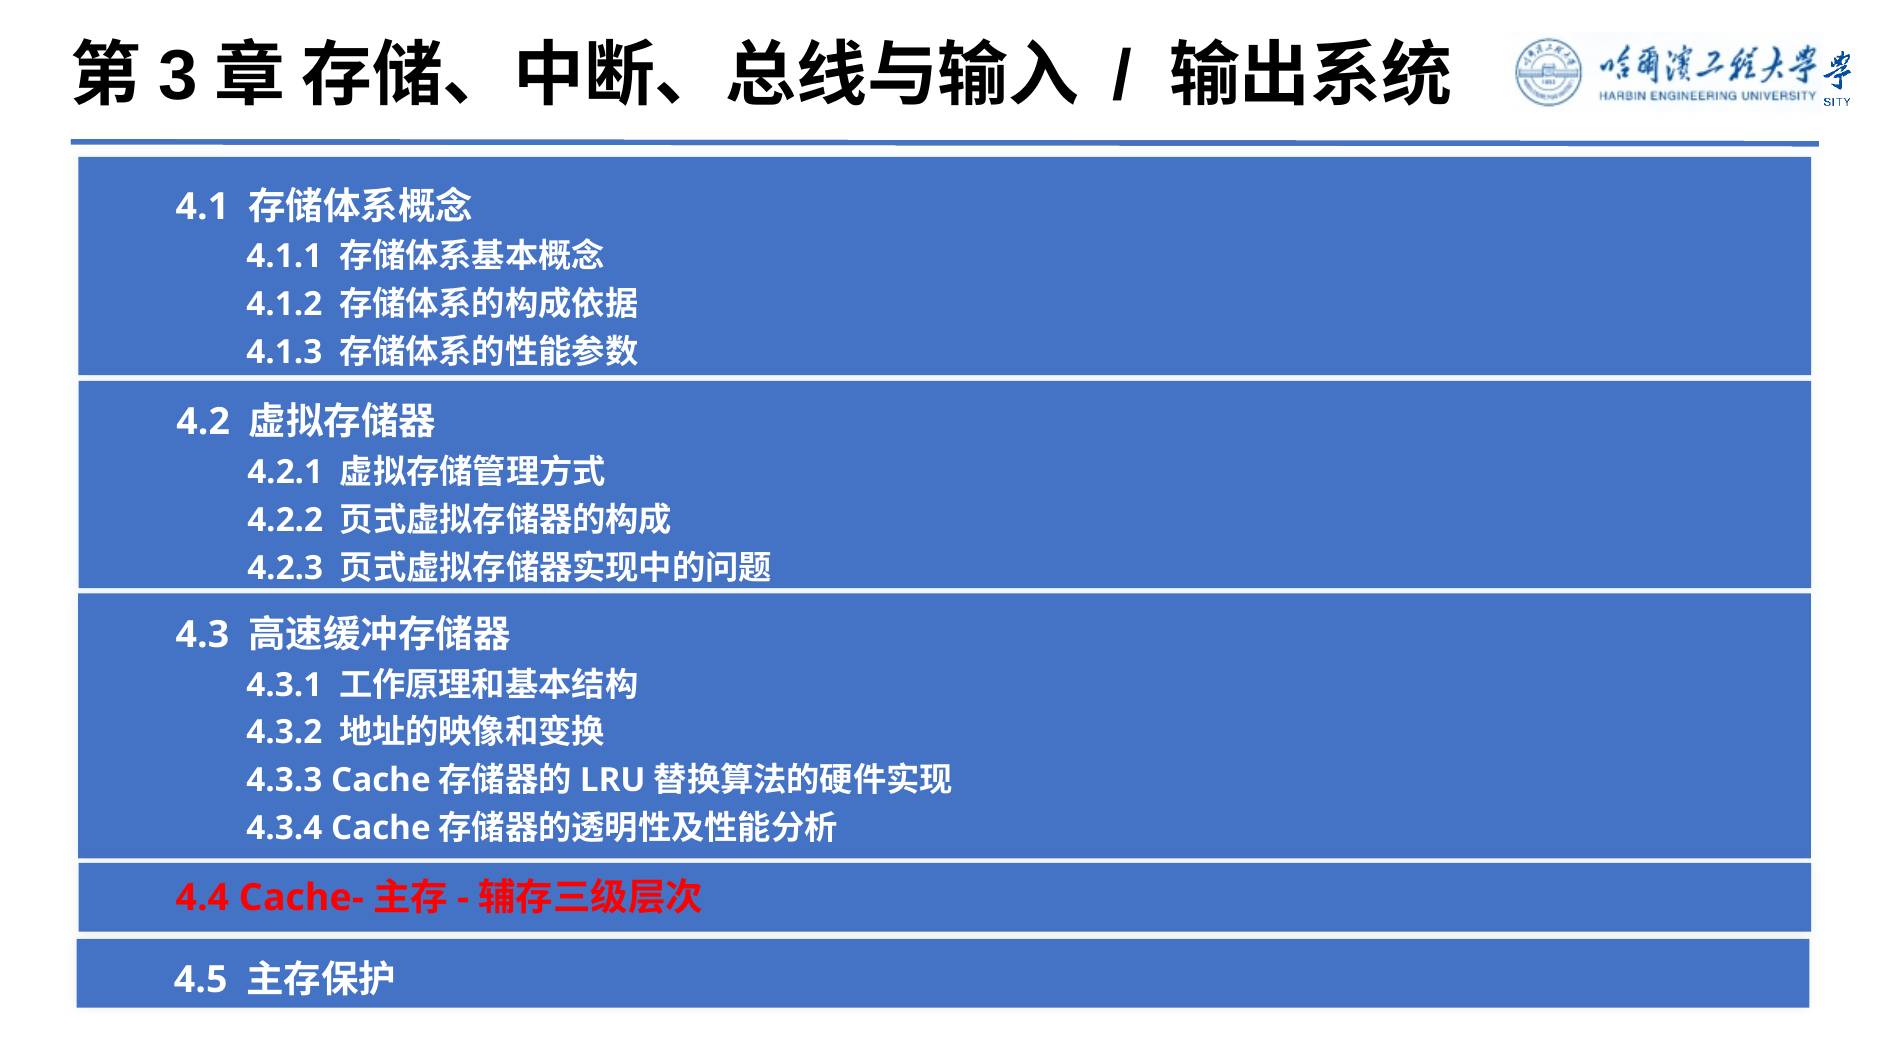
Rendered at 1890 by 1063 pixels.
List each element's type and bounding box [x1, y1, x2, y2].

text_box [70, 23, 1819, 118]
text_box [70, 129, 1819, 932]
picture [1511, 28, 1865, 128]
text_box [76, 938, 1810, 1008]
